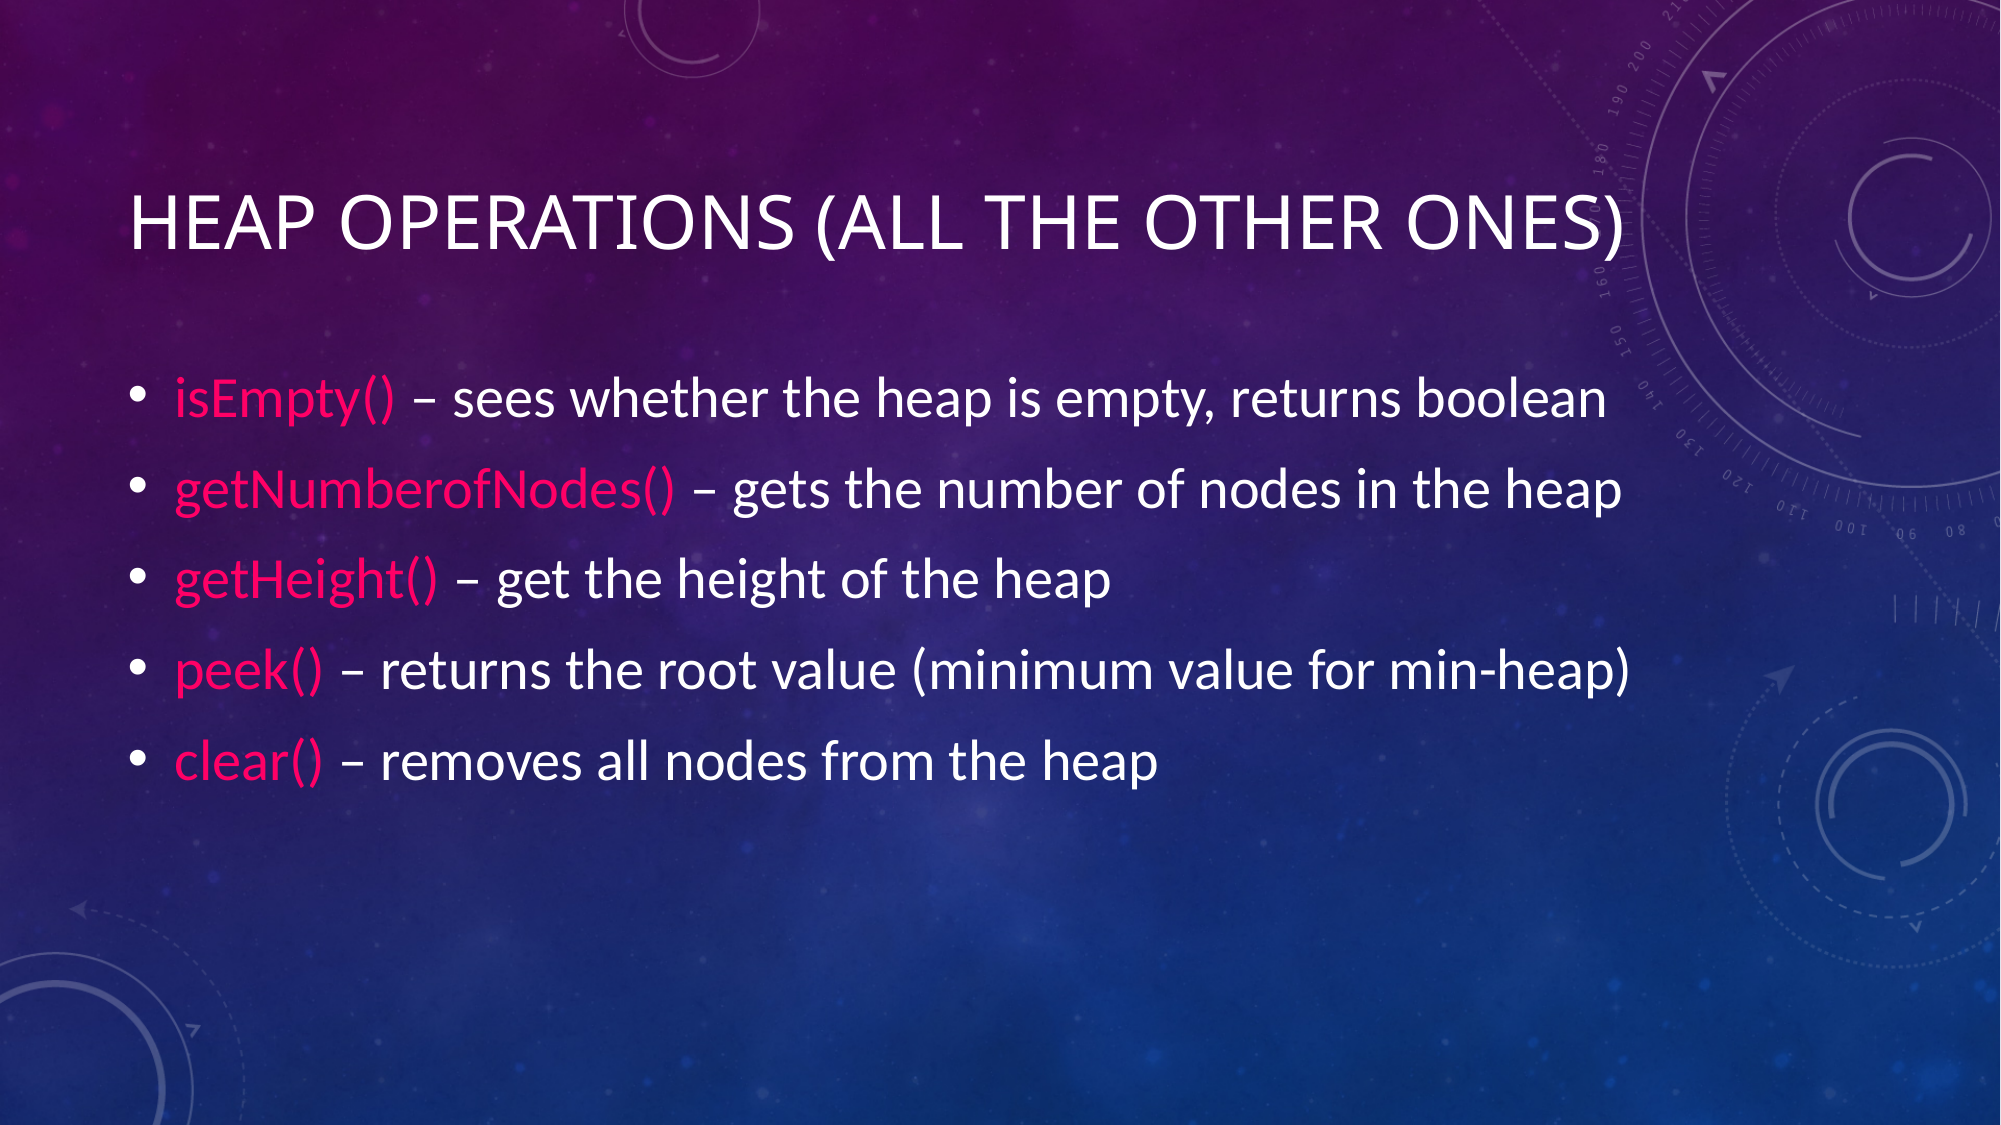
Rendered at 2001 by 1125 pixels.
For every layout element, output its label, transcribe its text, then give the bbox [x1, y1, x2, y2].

list isEmpty() – sees whether the heap is empty, returns boolean getNumberofNodes() – gets the number of nodes in the heap getHeight() – get the height of the heap peek() – returns the root value (minimum value for min-heap) clear() – removes all nodes from the heap [112, 351, 1775, 950]
picture [0, 0, 2001, 1125]
title heap operations (all the other ones) [112, 99, 1775, 339]
